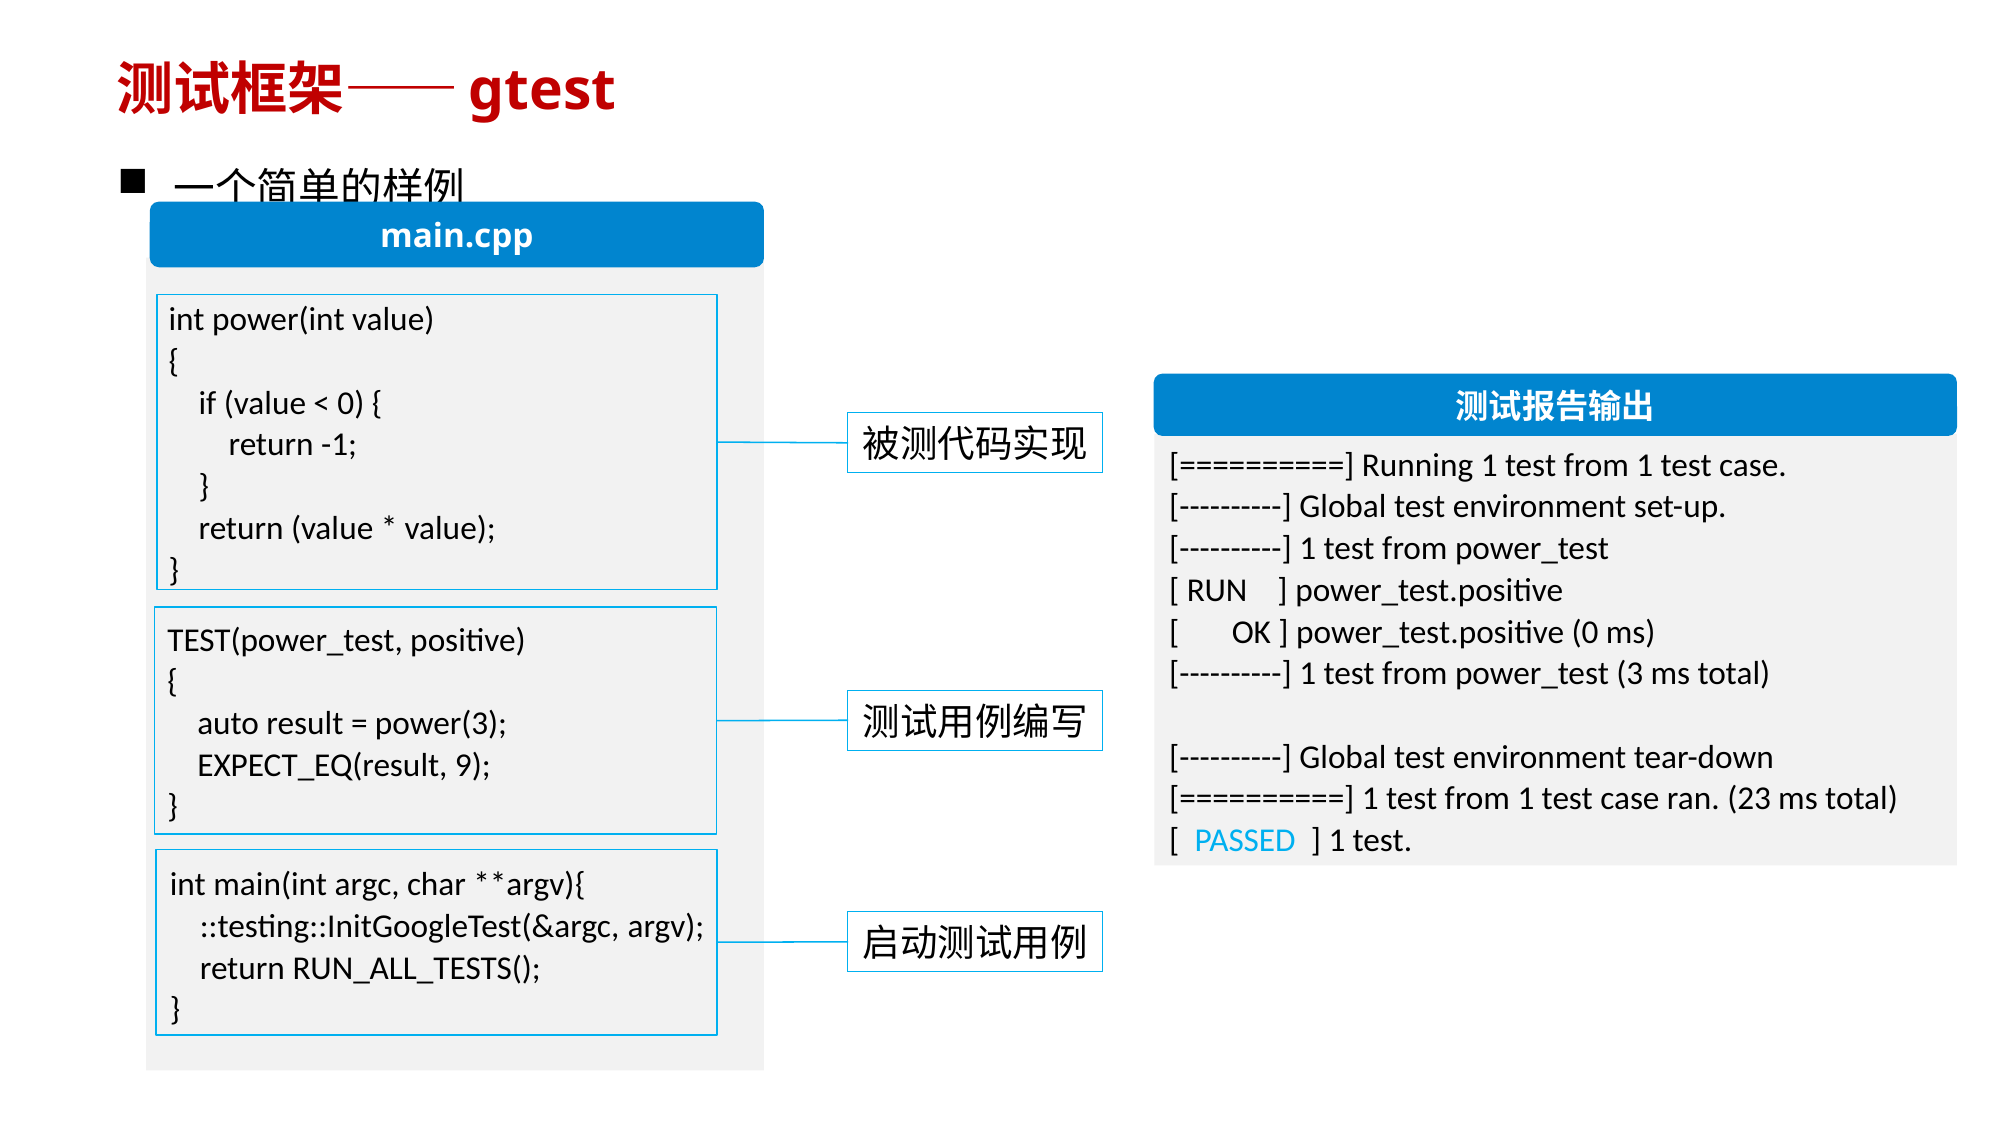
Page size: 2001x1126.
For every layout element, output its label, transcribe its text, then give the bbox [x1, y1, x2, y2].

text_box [1153, 373, 1958, 870]
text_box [154, 849, 1105, 1036]
title 测试框架——gtest [96, 42, 1916, 132]
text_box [152, 606, 1105, 835]
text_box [153, 288, 1105, 599]
text_box 一个简单的样例 [102, 104, 1794, 220]
text_box [146, 257, 764, 1071]
text_box main.cpp [149, 201, 764, 268]
